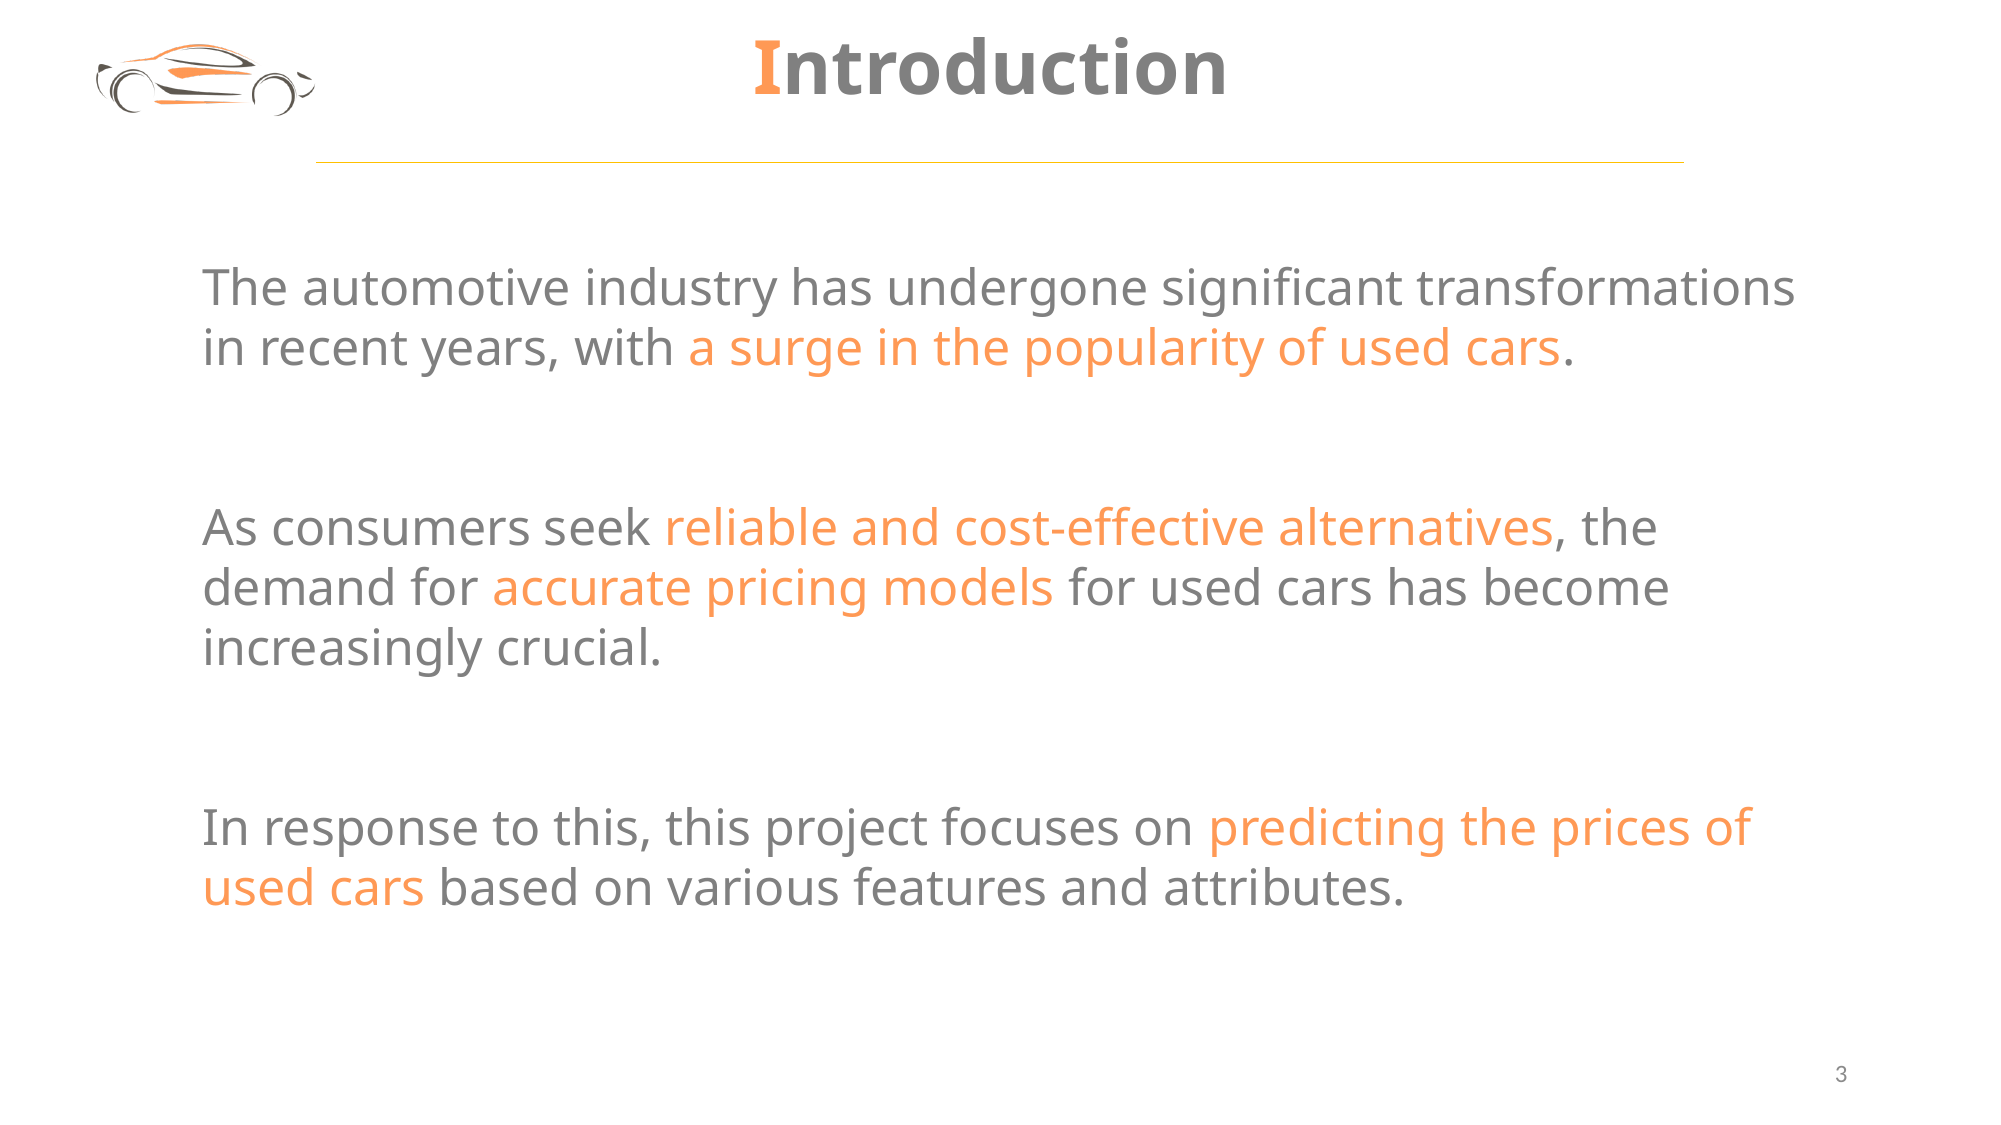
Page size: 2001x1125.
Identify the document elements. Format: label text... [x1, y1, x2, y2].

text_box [45, 0, 1855, 233]
slide_number 3 [1412, 1042, 1863, 1103]
text_box The automotive industry has undergone significant transformations in recent years, with a surge in the popularity of used cars. As consumers seek reliable and cost-effective alternatives, the demand for accurate pricing models for used cars has become increasingly crucial. In response to this, this project focuses on predicting the prices of used cars based on various features and attributes. [187, 248, 1813, 923]
